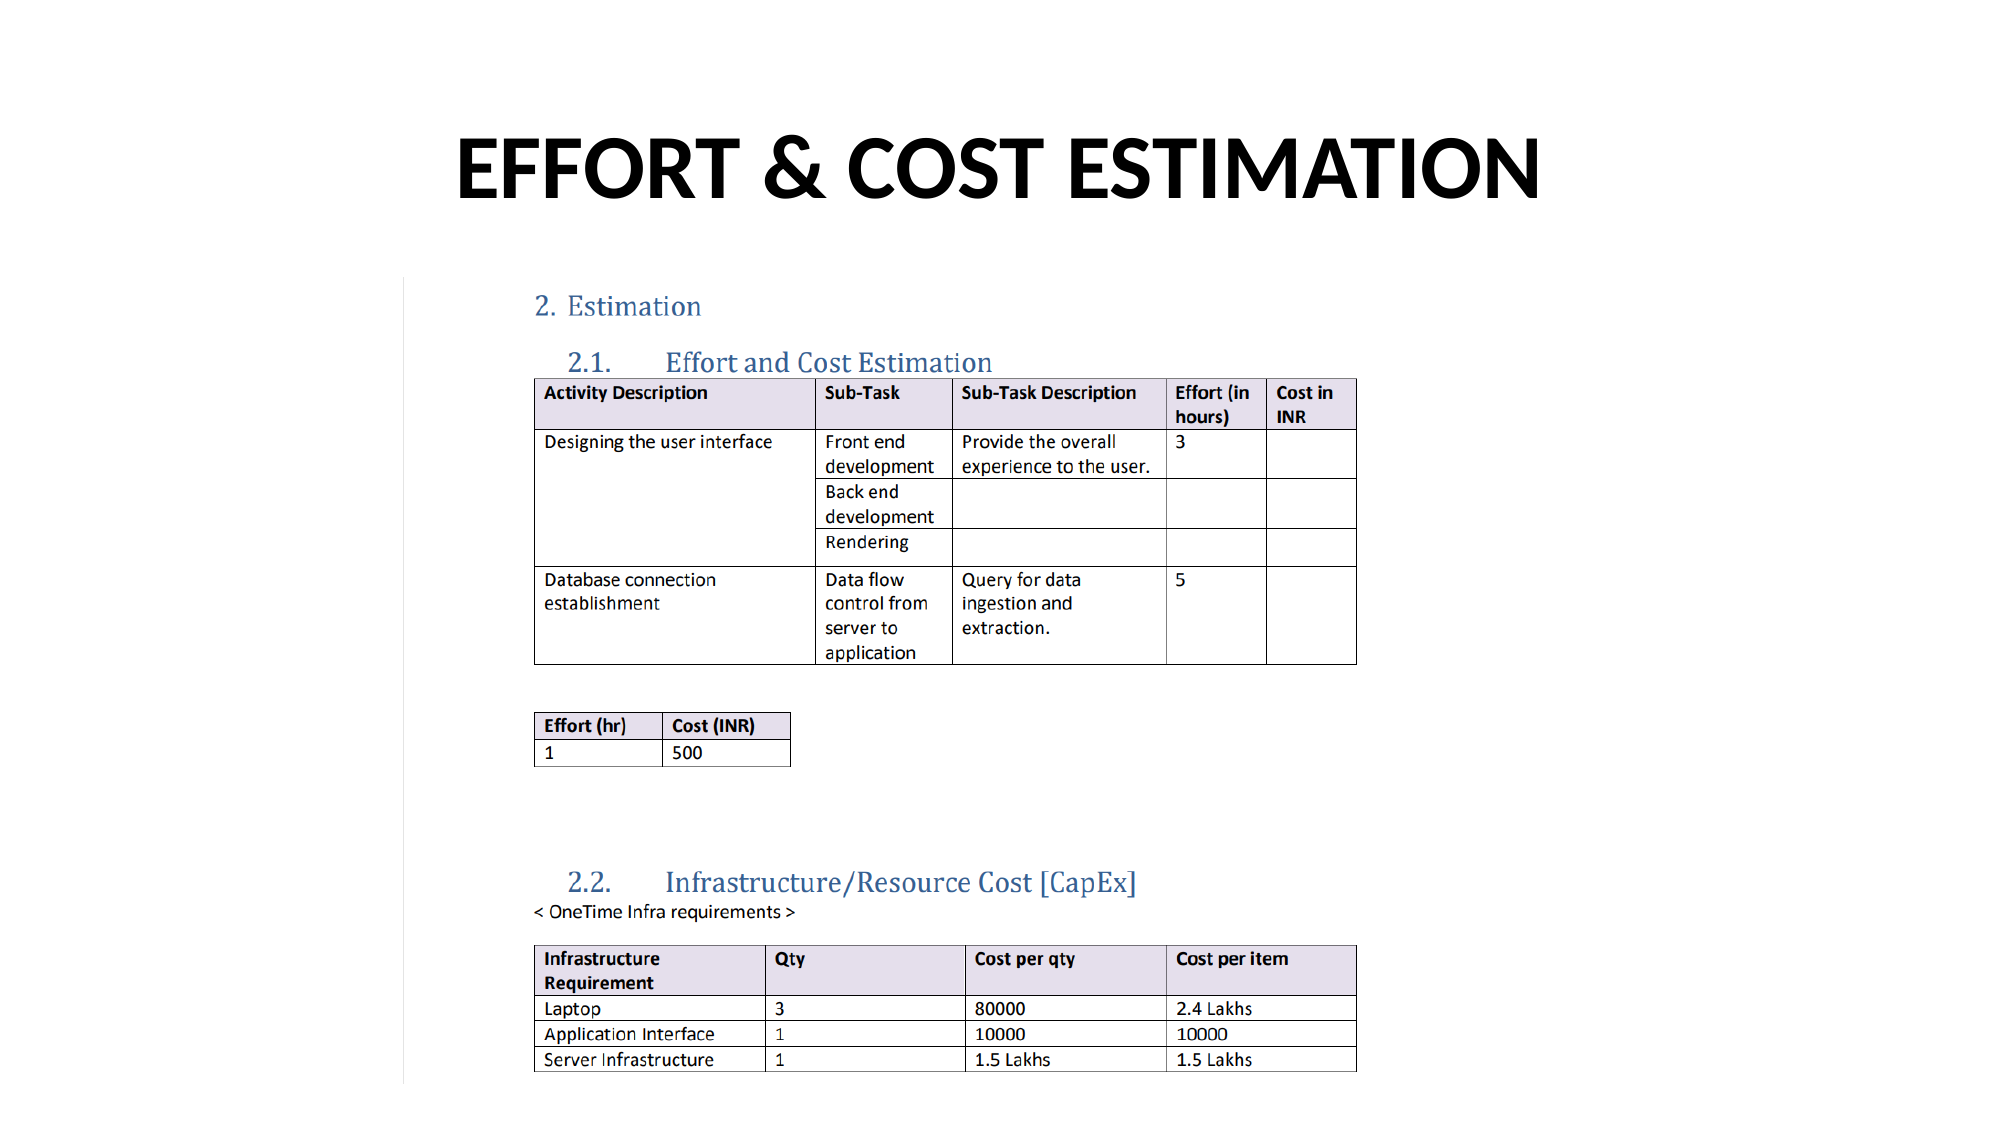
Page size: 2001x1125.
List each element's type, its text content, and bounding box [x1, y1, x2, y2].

title EFFORT & COST ESTIMATION [137, 59, 1863, 278]
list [403, 276, 1482, 1084]
